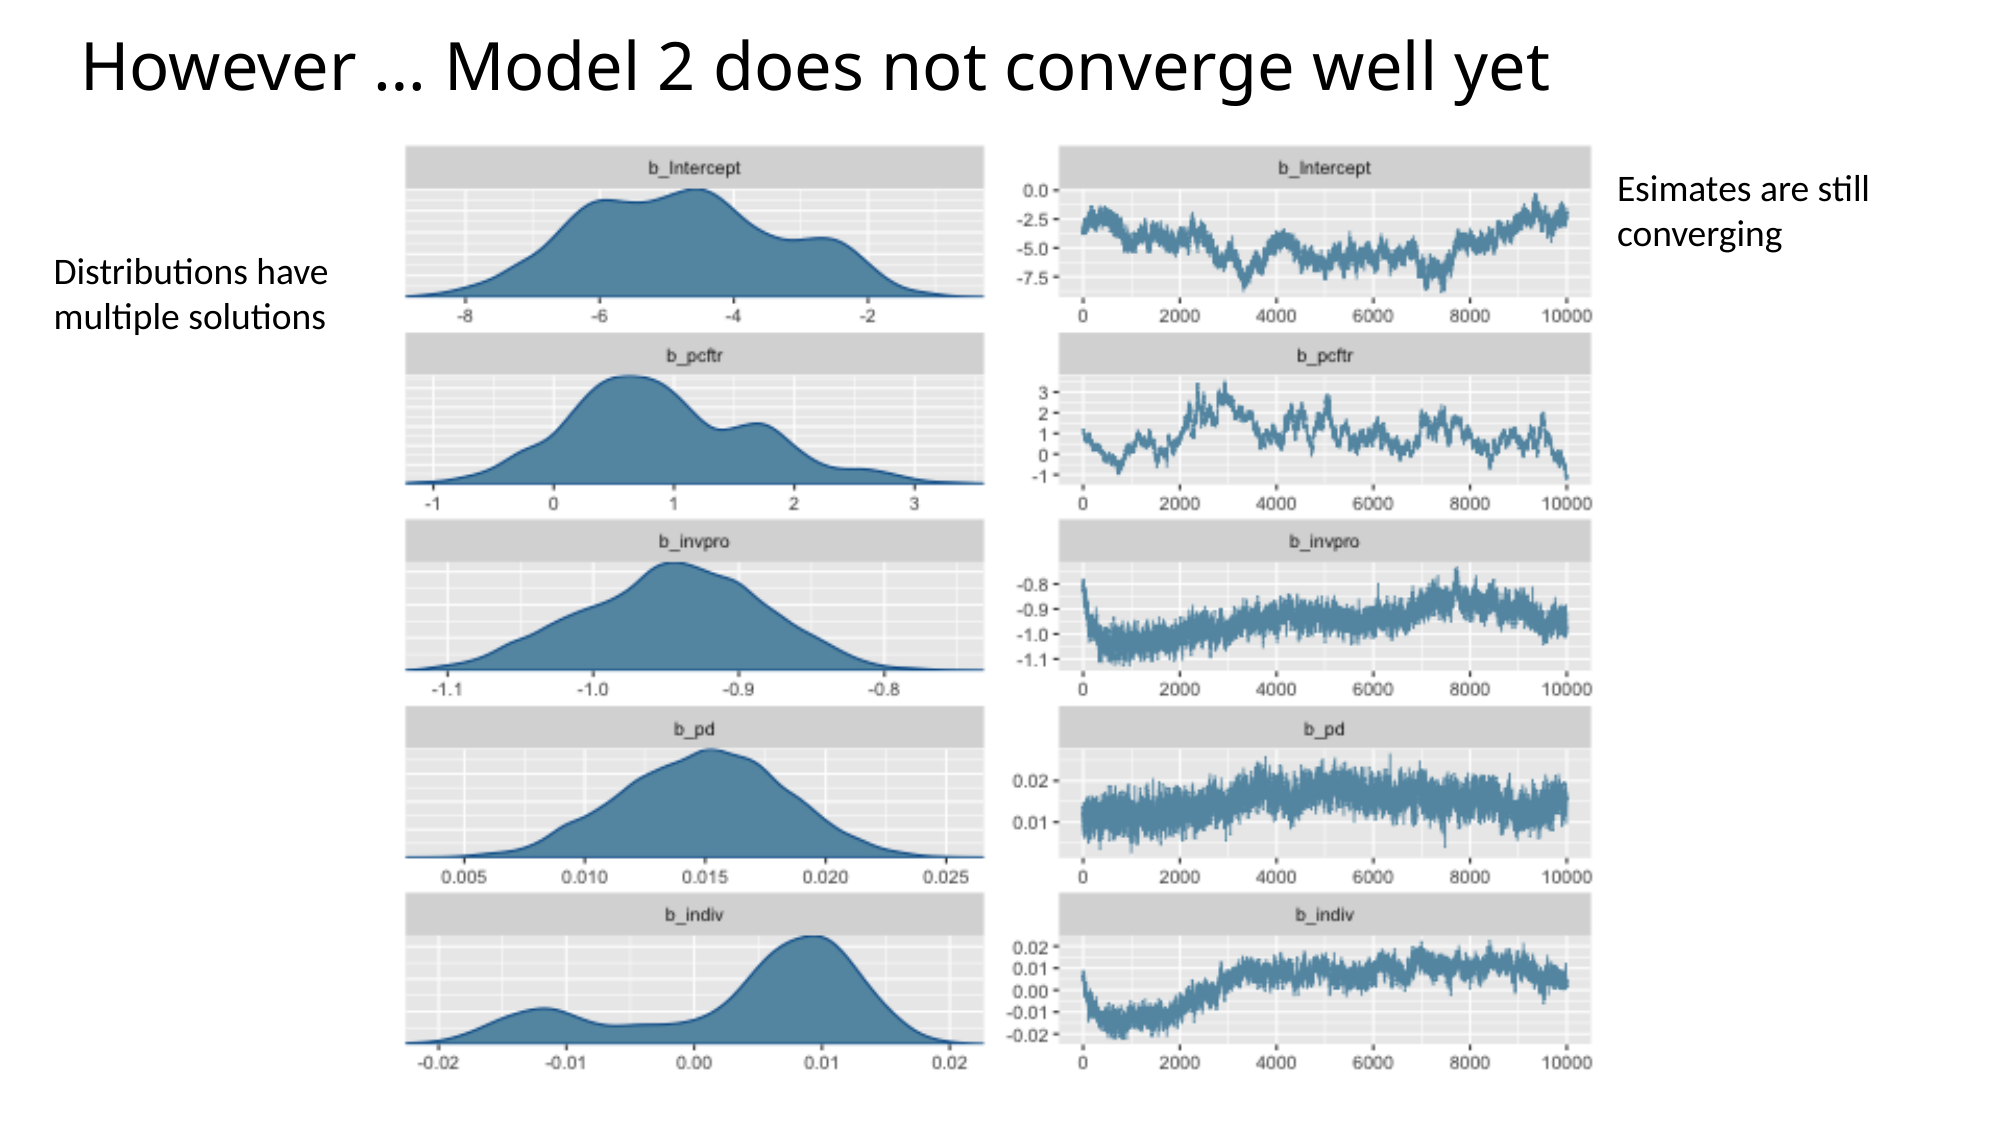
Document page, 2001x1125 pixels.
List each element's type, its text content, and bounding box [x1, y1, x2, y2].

text_box Esimates are still converging [1603, 156, 1976, 262]
text_box Distributions have multiple solutions [38, 239, 389, 345]
picture [389, 135, 1603, 1080]
title However … Model 2 does not converge well yet [65, 0, 1960, 218]
